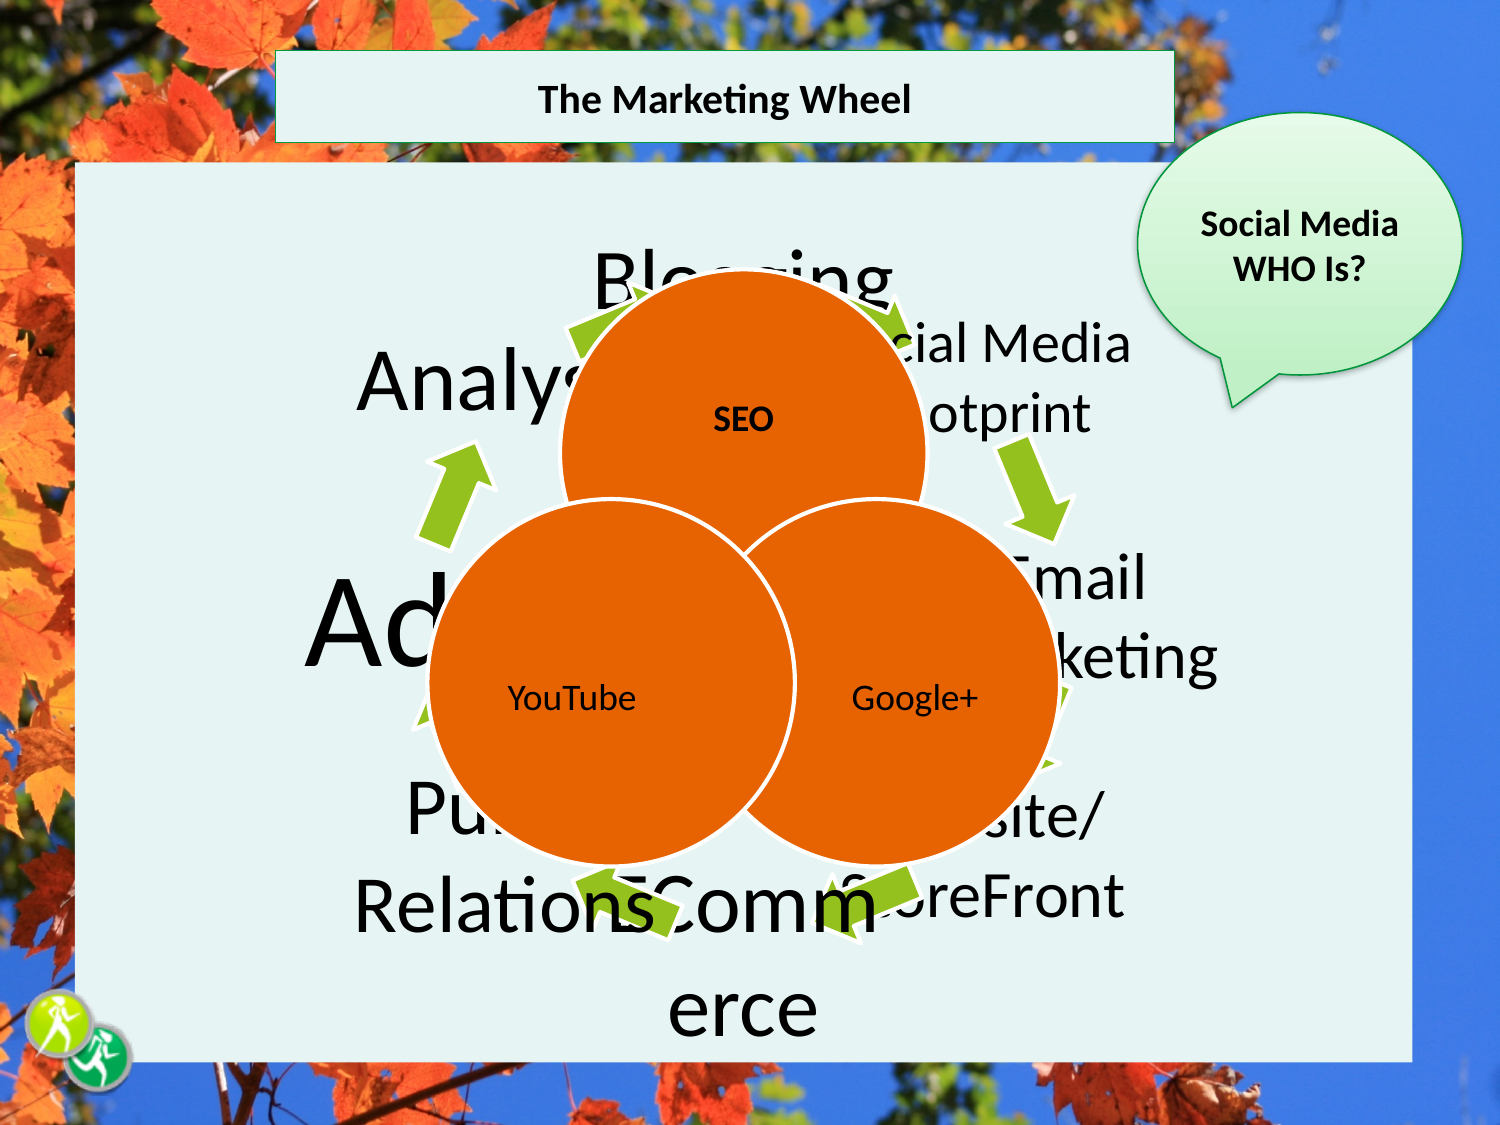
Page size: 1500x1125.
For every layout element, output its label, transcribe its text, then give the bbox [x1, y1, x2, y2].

picture [0, 0, 1500, 1125]
text_box Social Media WHO Is? [1173, 111, 1464, 337]
title The Marketing Wheel [275, 50, 1175, 143]
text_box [424, 299, 1063, 913]
